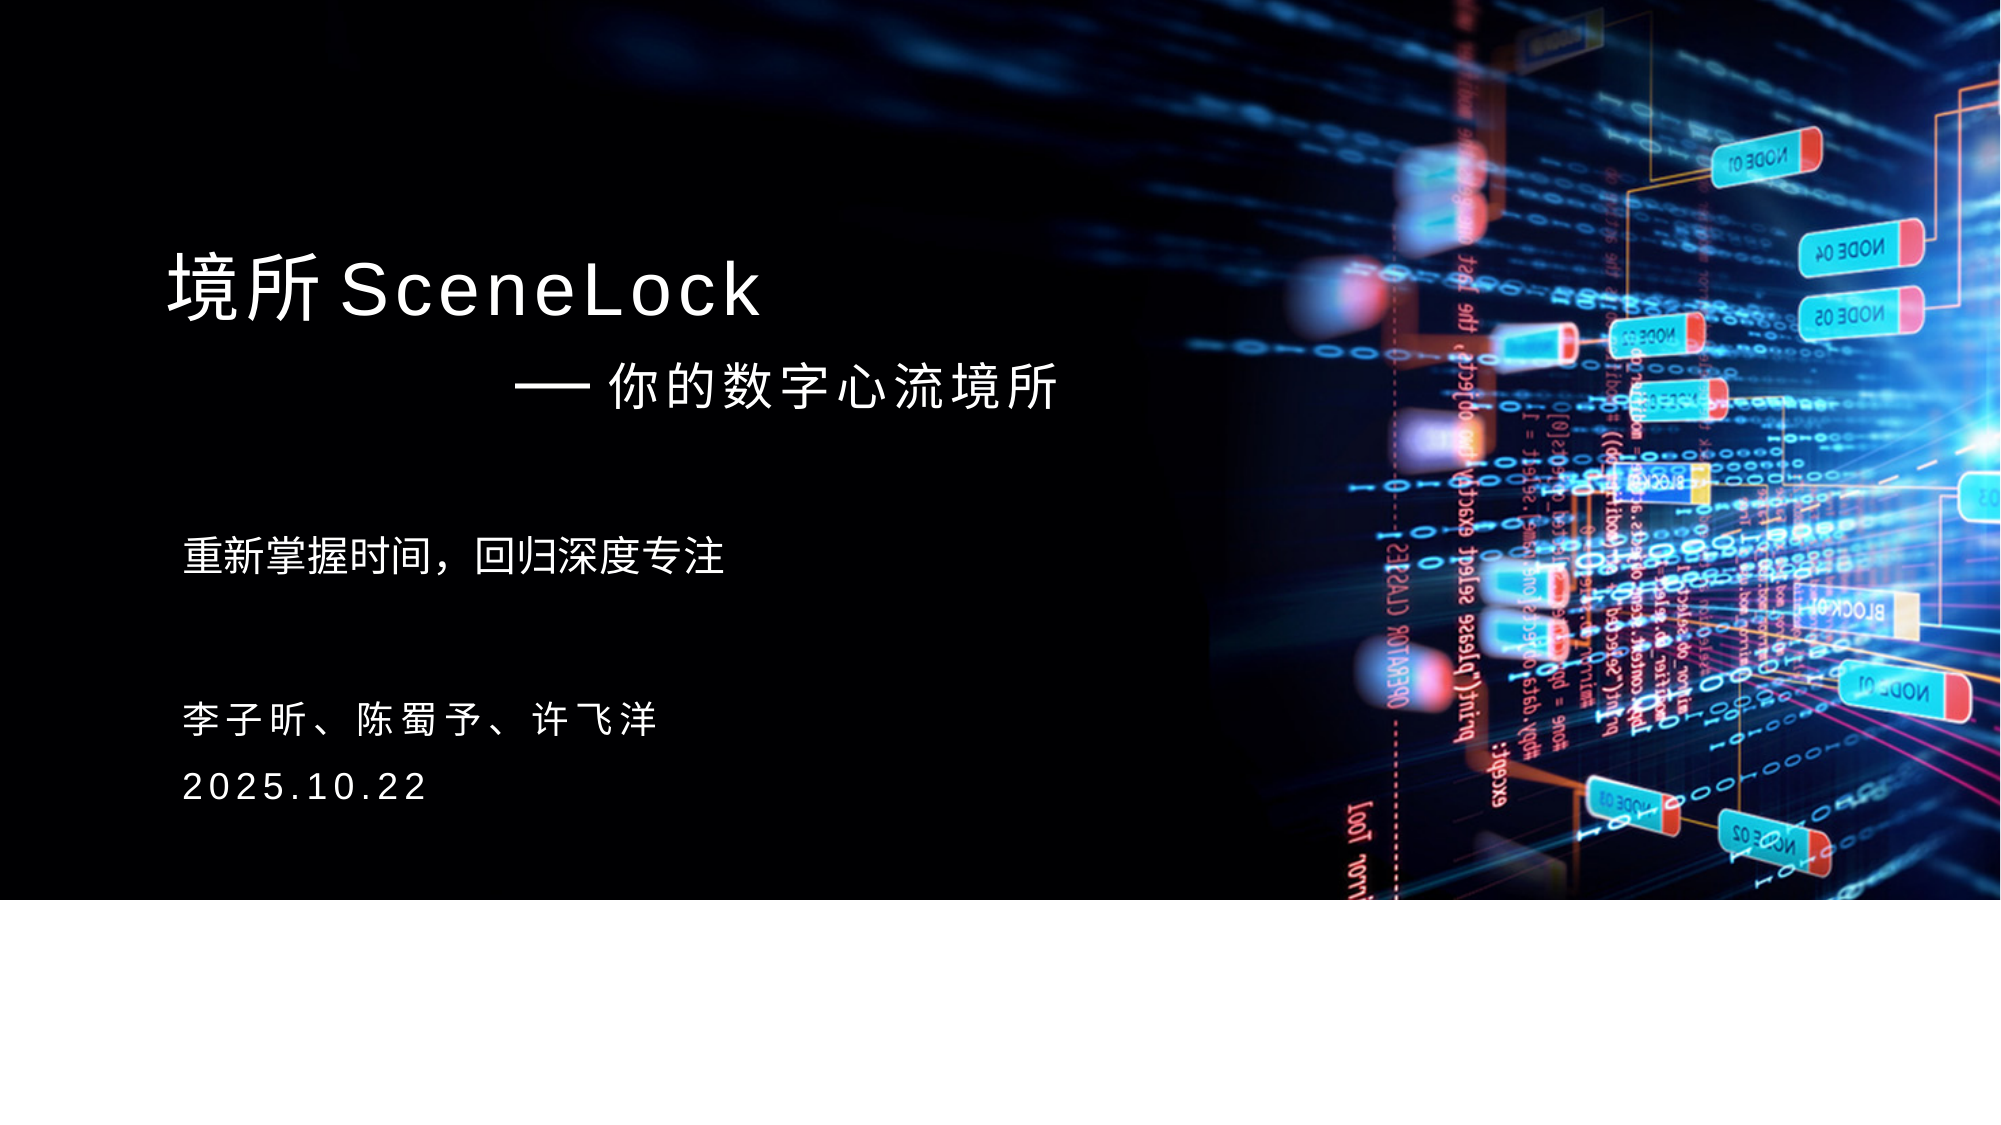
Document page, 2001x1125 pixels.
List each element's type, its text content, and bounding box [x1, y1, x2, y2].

list 李子昕、陈蜀予、许飞洋 2025.10.22 [165, 668, 837, 807]
title 境所SceneLock —你的数字心流境所 [149, 234, 1914, 427]
list 重新掌握时间，回归深度专注 [165, 505, 1240, 669]
picture [0, 0, 2001, 1125]
